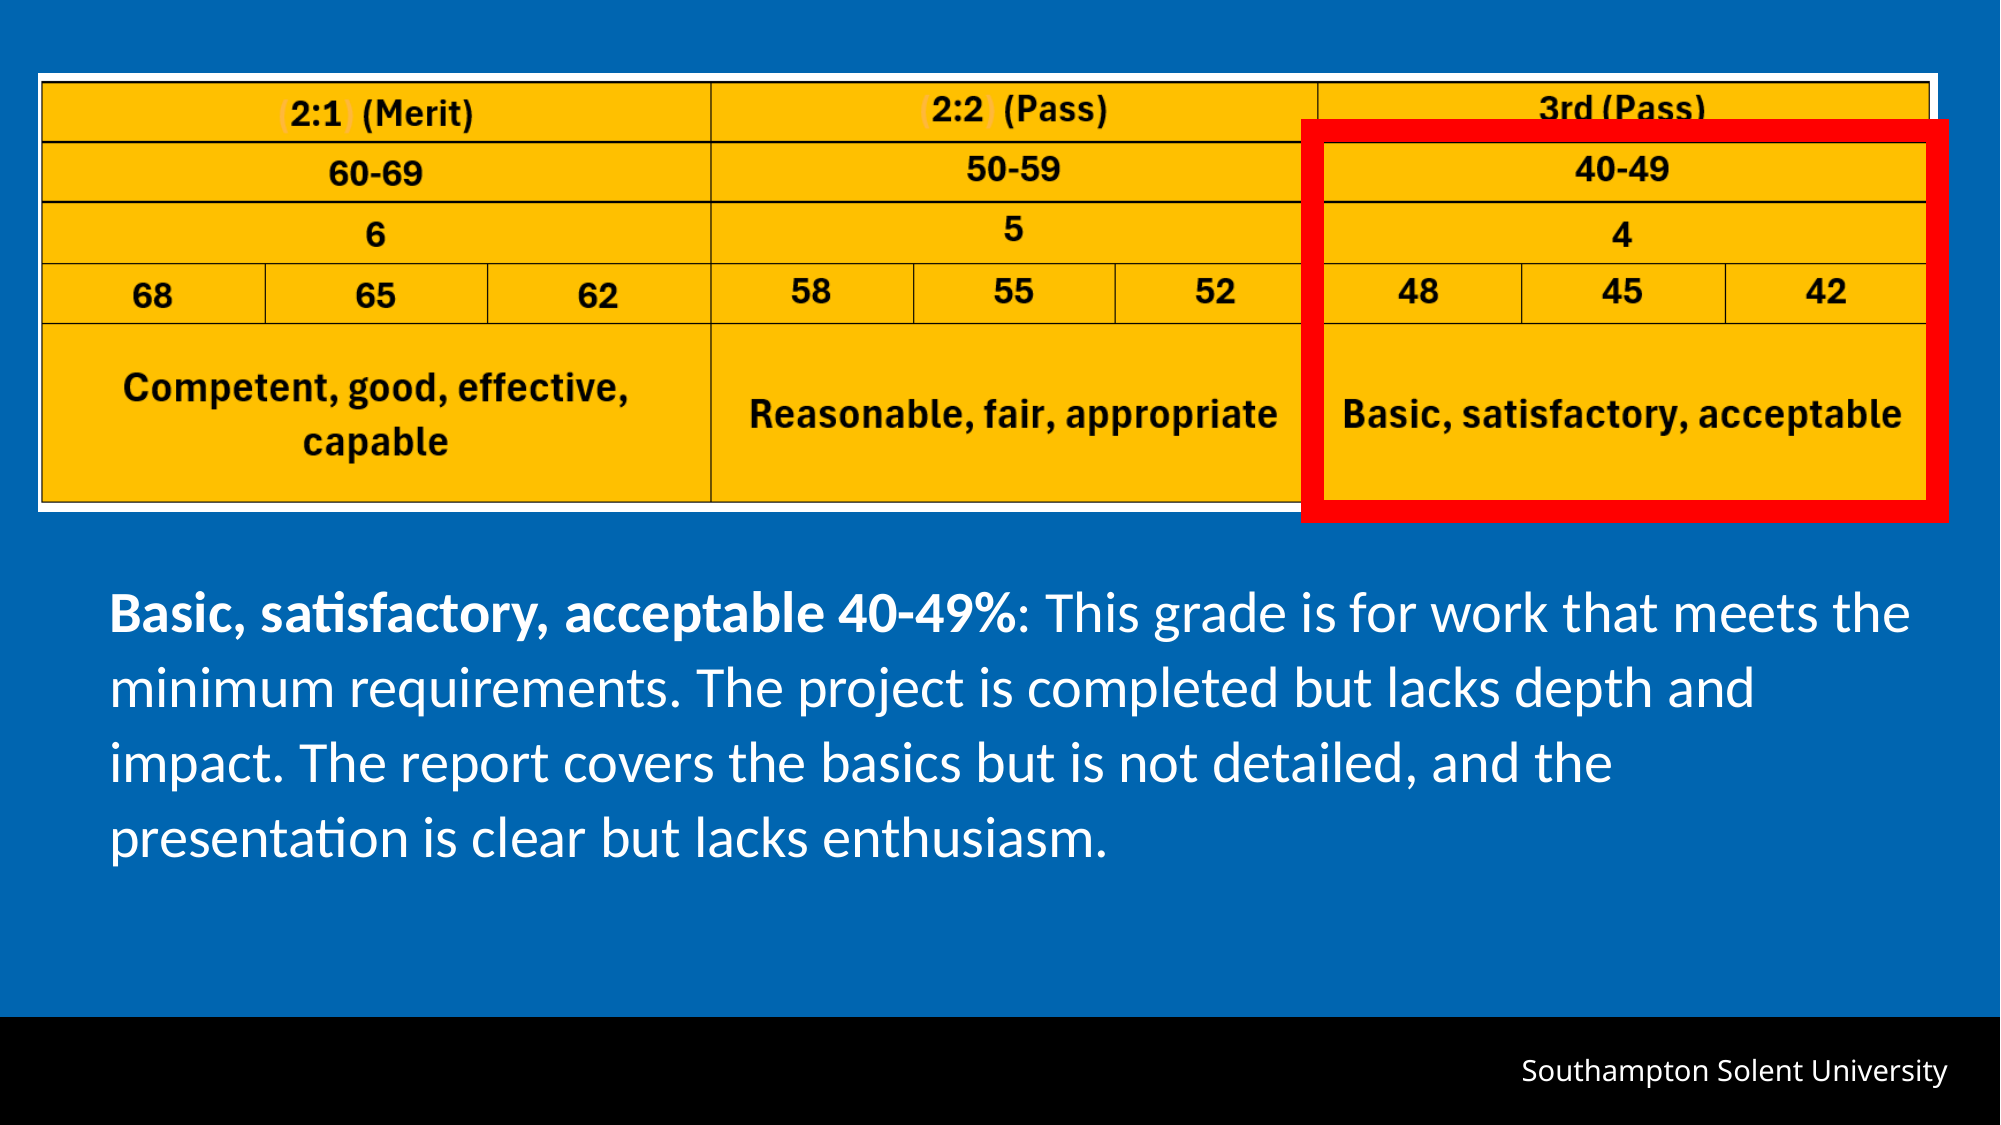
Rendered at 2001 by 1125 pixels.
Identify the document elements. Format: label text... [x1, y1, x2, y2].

text_box Basic, satisfactory, acceptable 40-49%: This grade is for work that meets the minimum requirements. The project is completed but lacks depth and impact. The report covers the basics but is not detailed, and the presentation is clear but lacks enthusiasm. [94, 562, 1938, 877]
picture [38, 73, 1938, 512]
